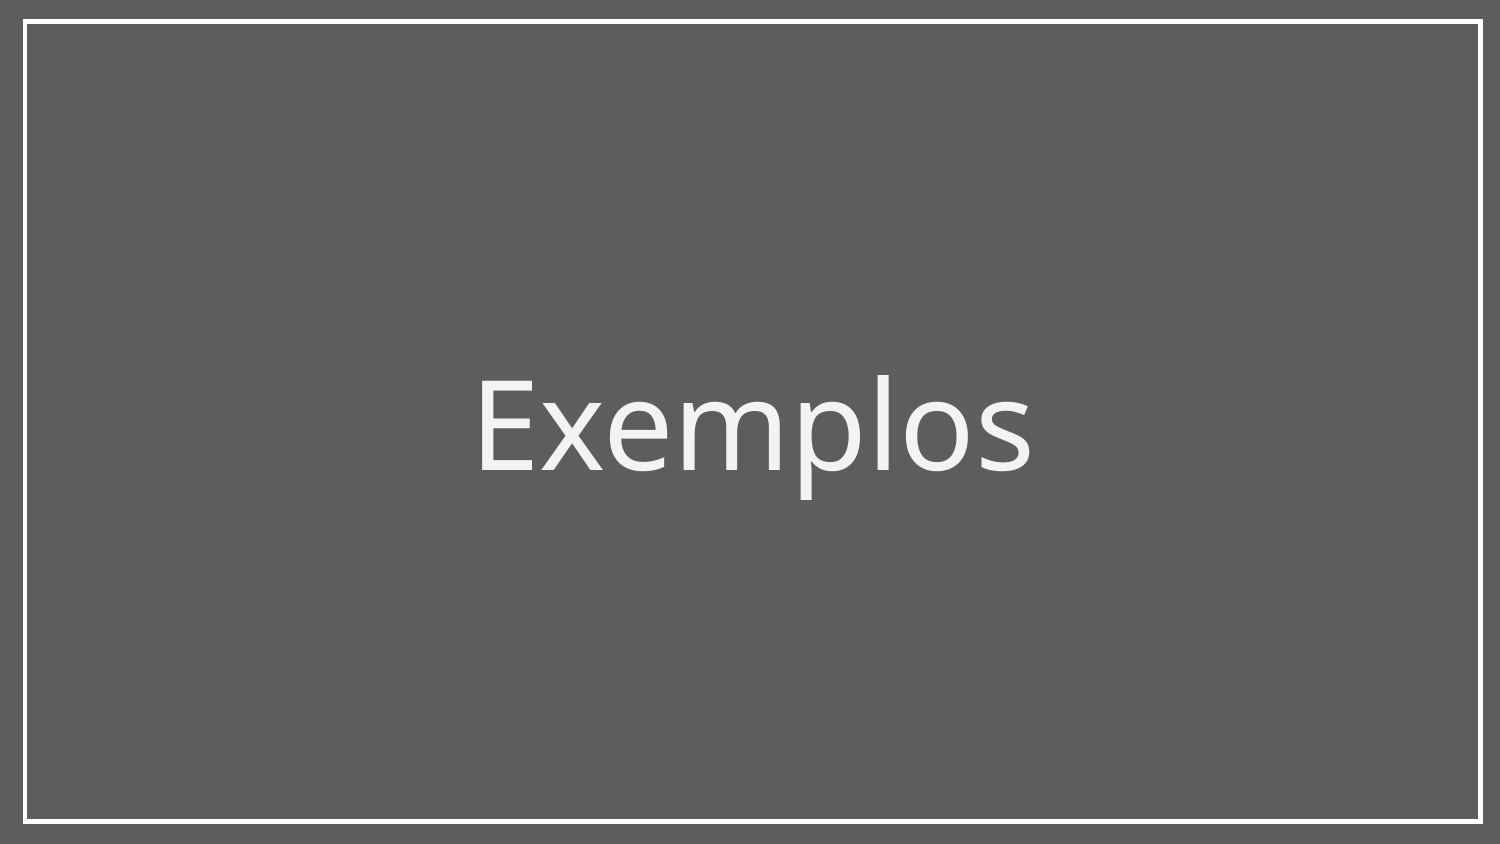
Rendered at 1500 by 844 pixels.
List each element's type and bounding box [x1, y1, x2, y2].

text_box [23, 20, 1482, 823]
